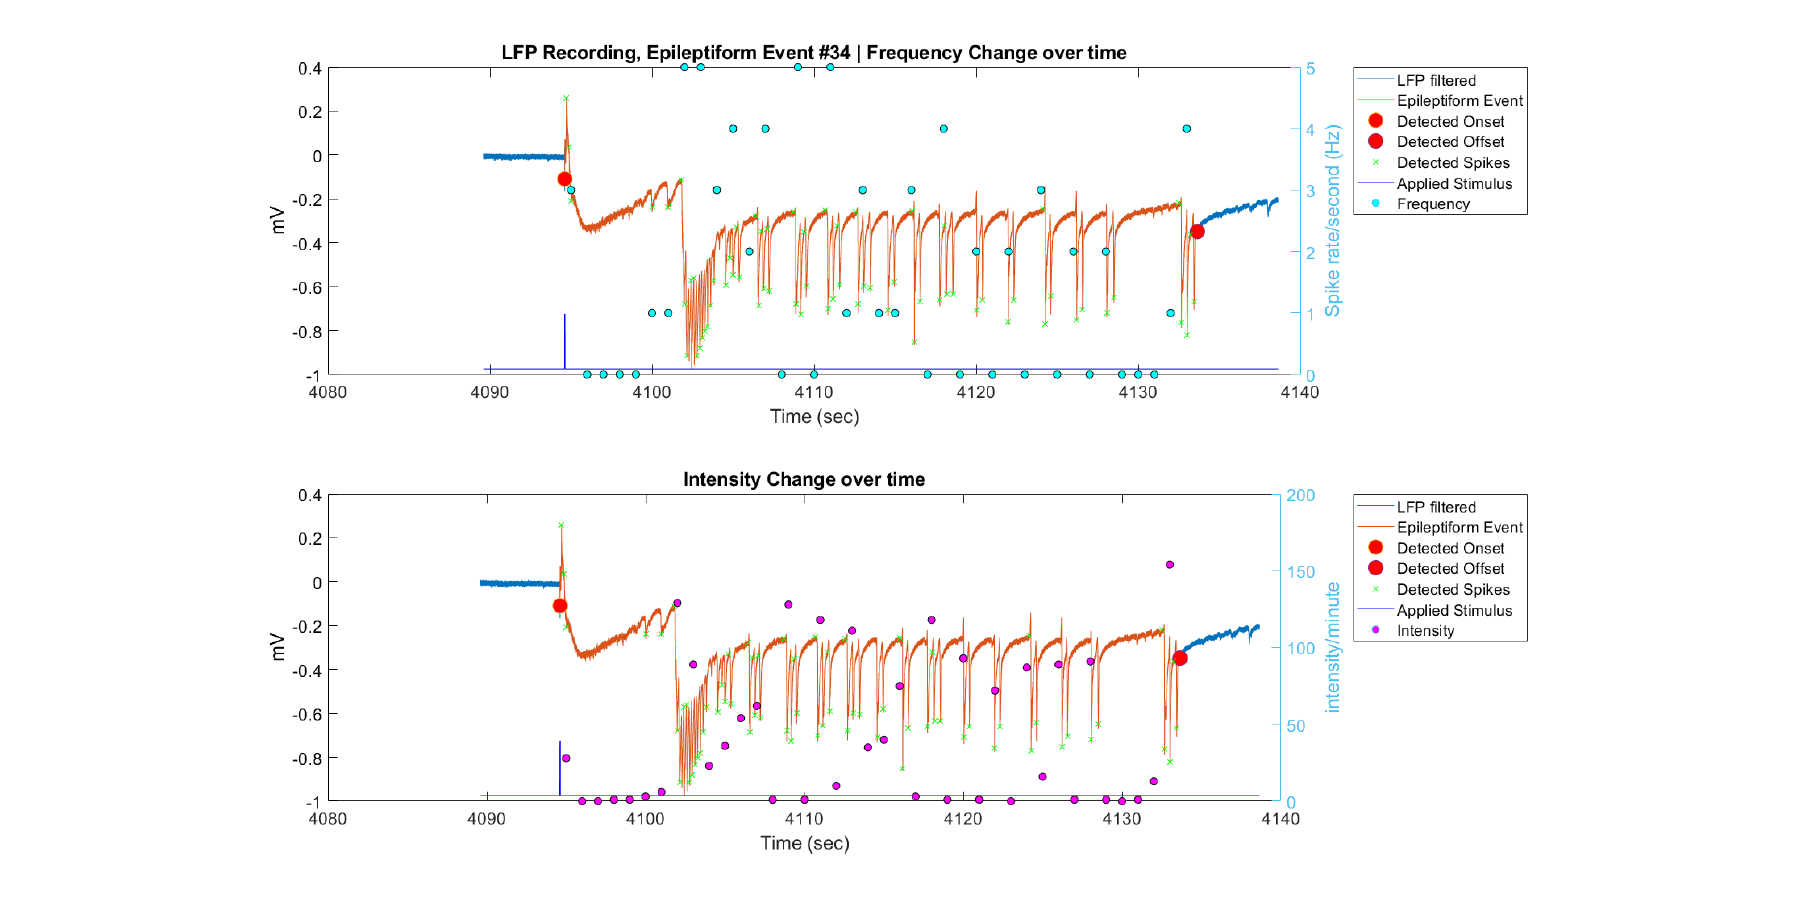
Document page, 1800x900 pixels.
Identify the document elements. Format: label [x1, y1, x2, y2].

picture [126, 0, 1674, 900]
